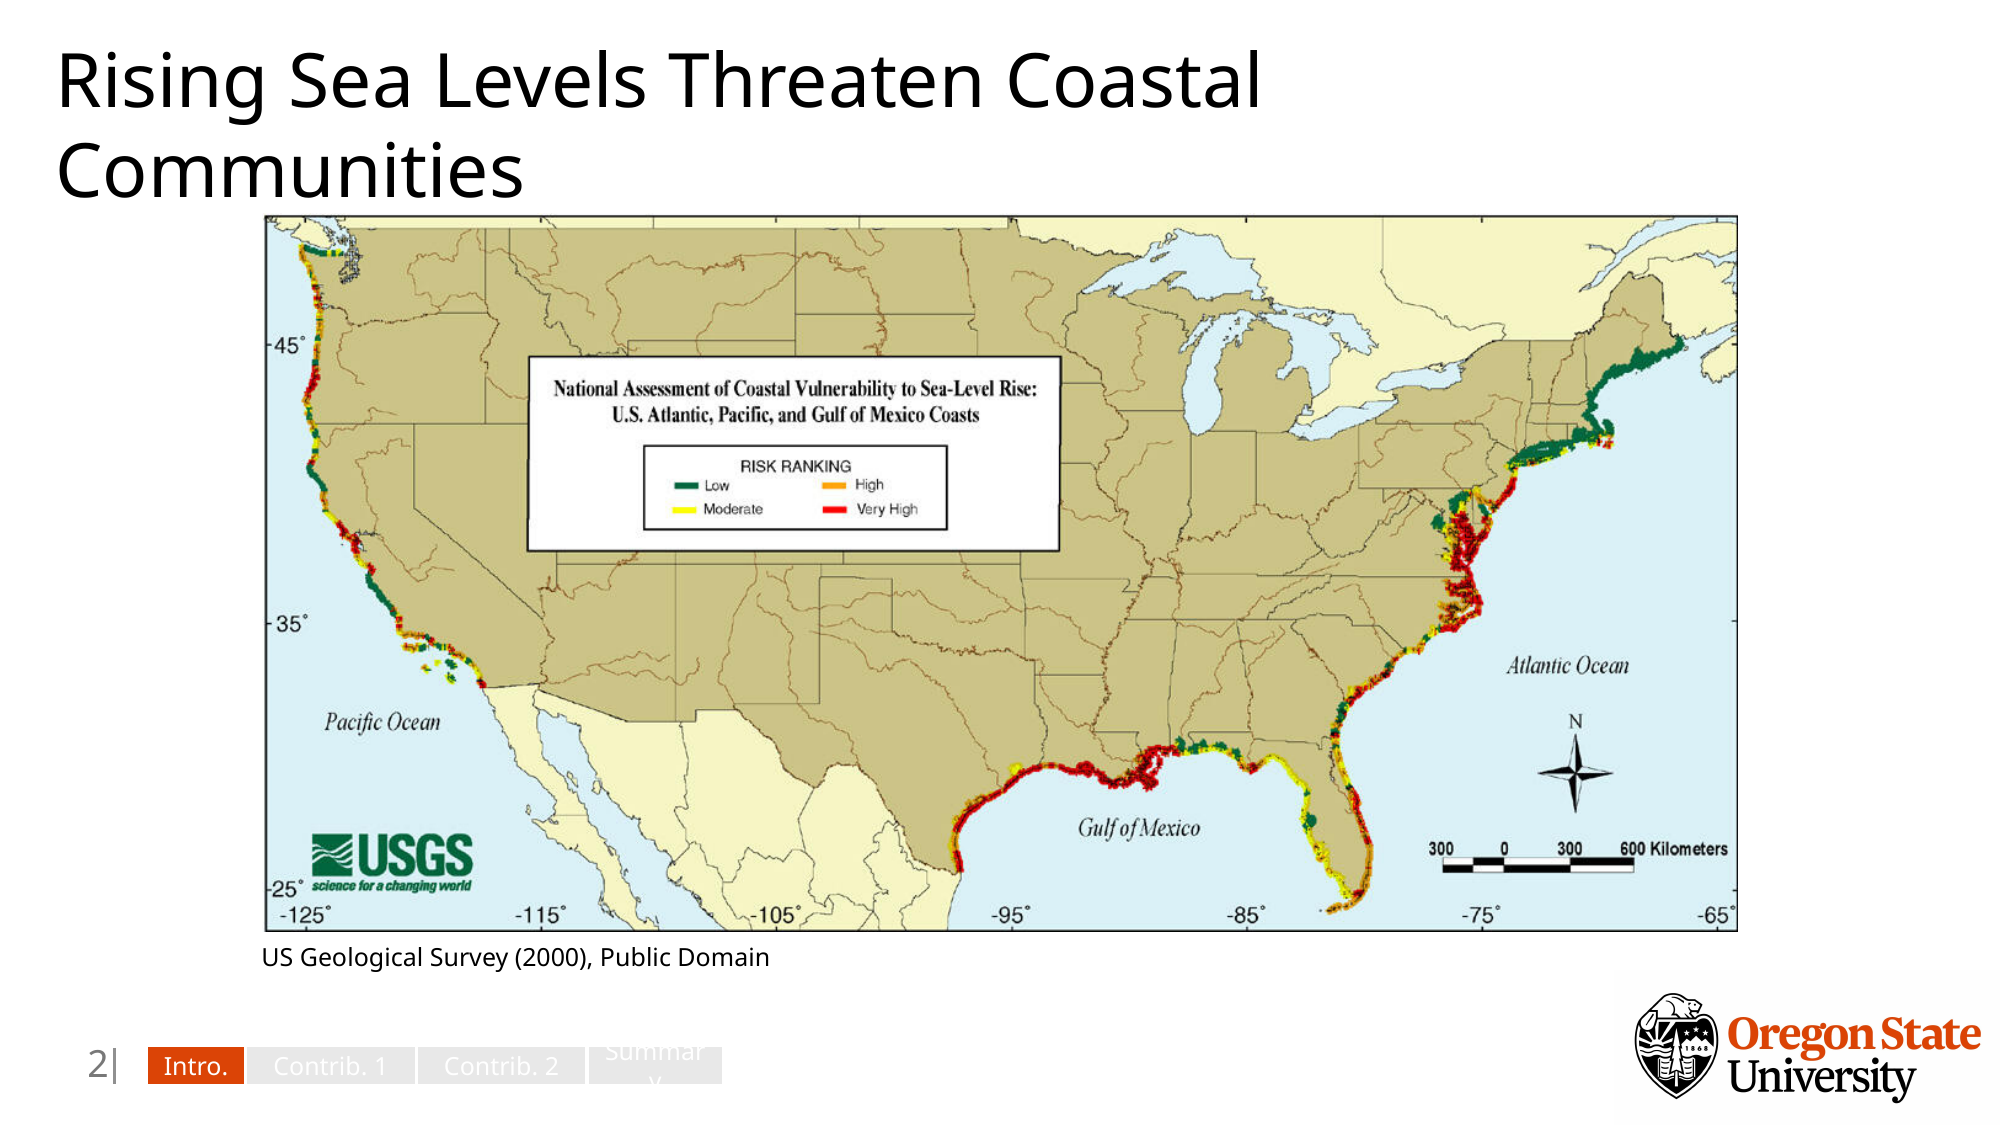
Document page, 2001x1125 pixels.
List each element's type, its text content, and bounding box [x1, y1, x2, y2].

slide_number 1 [72, 1035, 523, 1096]
text_box US Geological Survey (2000), Public Domain [246, 934, 787, 979]
picture [1614, 970, 2000, 1125]
picture [261, 212, 1738, 932]
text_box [113, 1044, 724, 1086]
text_box Rising Sea Levels Threaten Coastal Communities [40, 25, 1747, 220]
